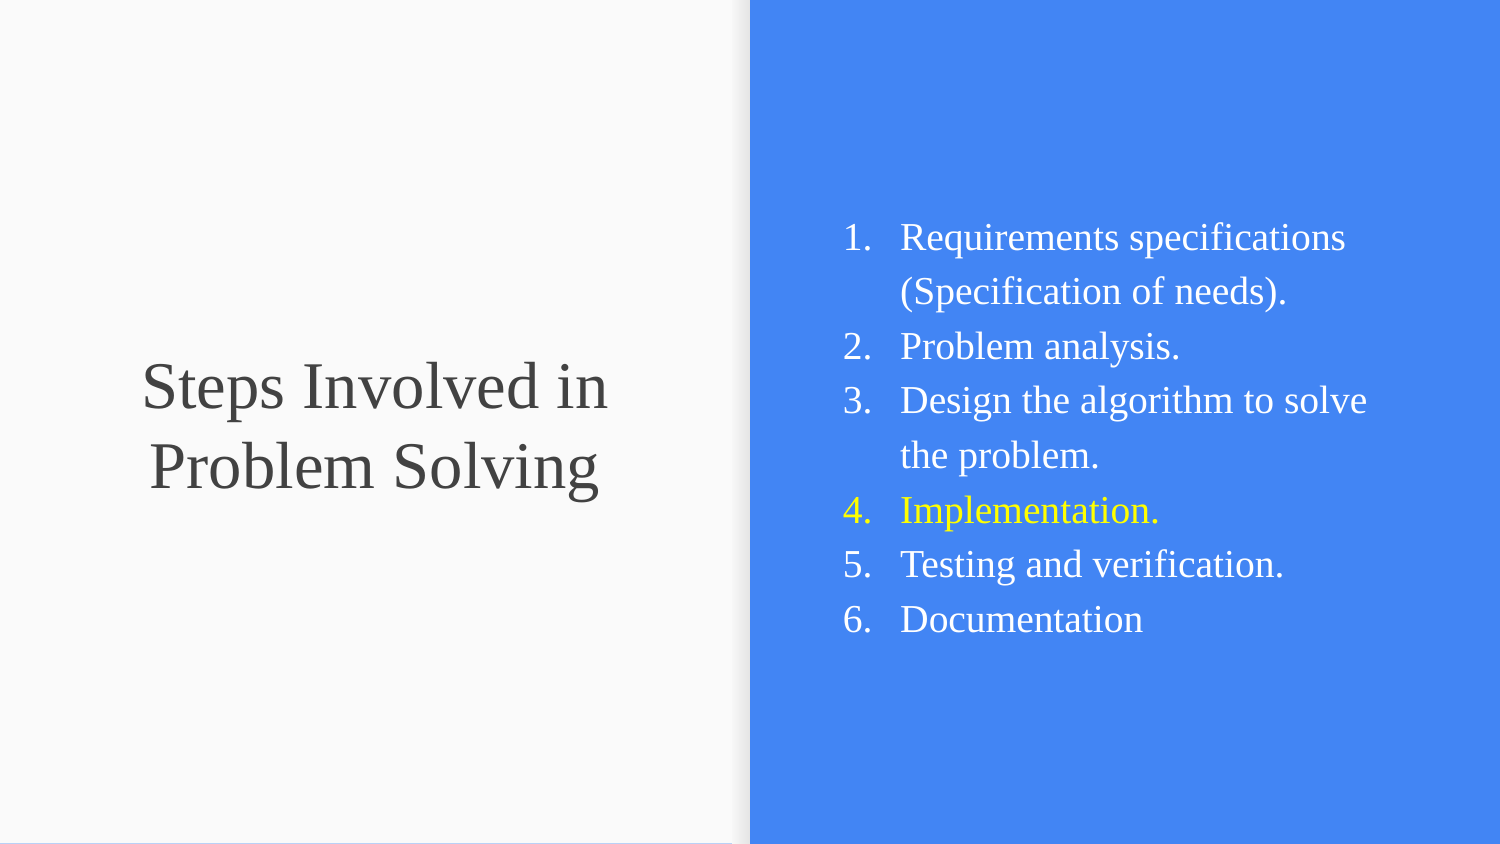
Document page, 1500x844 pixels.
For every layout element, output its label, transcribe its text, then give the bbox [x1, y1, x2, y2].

list Requirements specifications (Specification of needs). Problem analysis. Design the algorithm to solve the problem. Implementation. Testing and verification. Documentation [810, 118, 1440, 725]
title Steps Involved in Problem Solving [43, 281, 708, 562]
